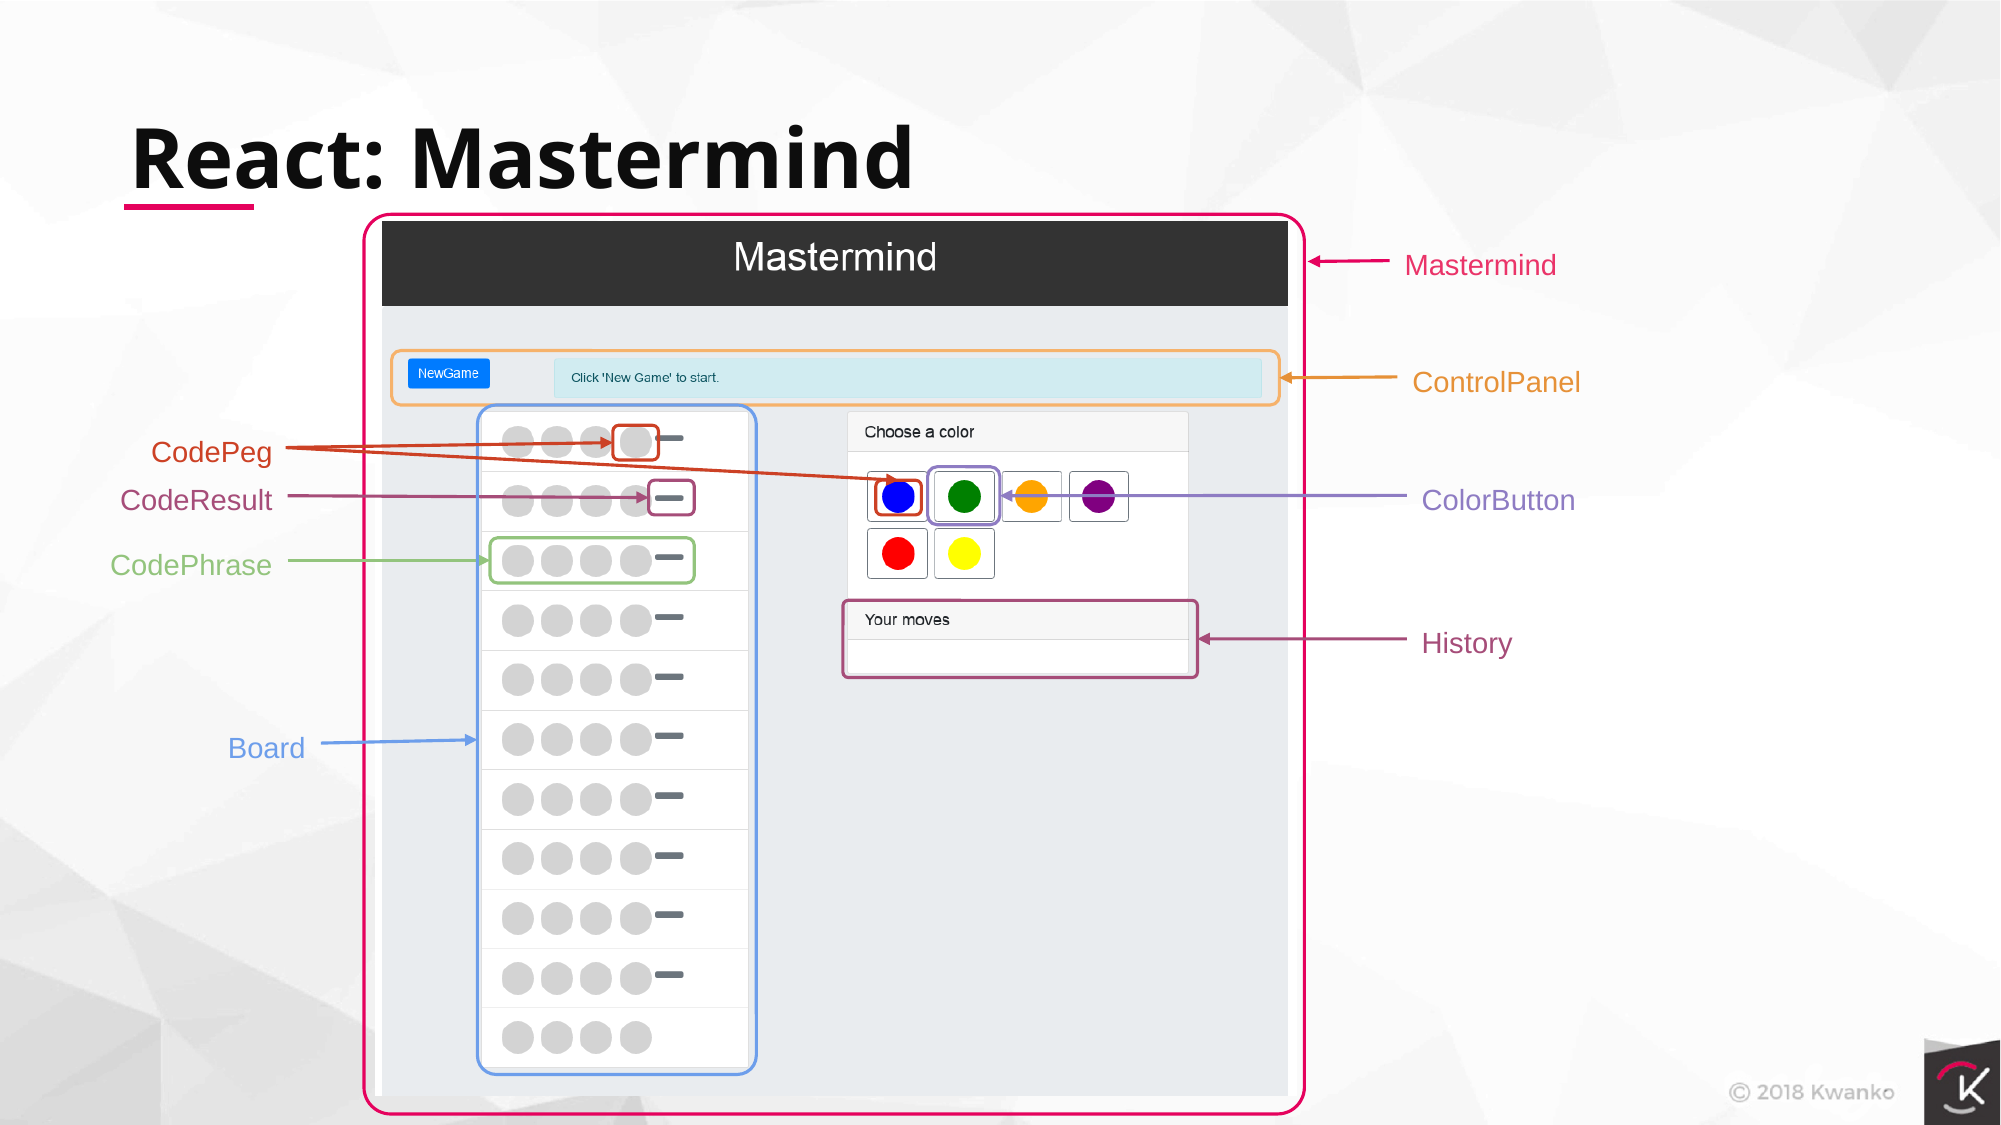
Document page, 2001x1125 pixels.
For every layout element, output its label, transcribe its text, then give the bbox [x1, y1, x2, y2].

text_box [90, 418, 922, 516]
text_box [63, 531, 118, 590]
text_box React: Mastermind [114, 97, 1557, 202]
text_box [123, 523, 757, 1075]
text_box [762, 413, 1587, 464]
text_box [123, 404, 757, 416]
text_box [391, 347, 1635, 407]
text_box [363, 522, 1587, 1115]
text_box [842, 600, 1644, 678]
picture [0, 0, 2001, 1125]
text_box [927, 466, 1644, 526]
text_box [363, 214, 1587, 403]
